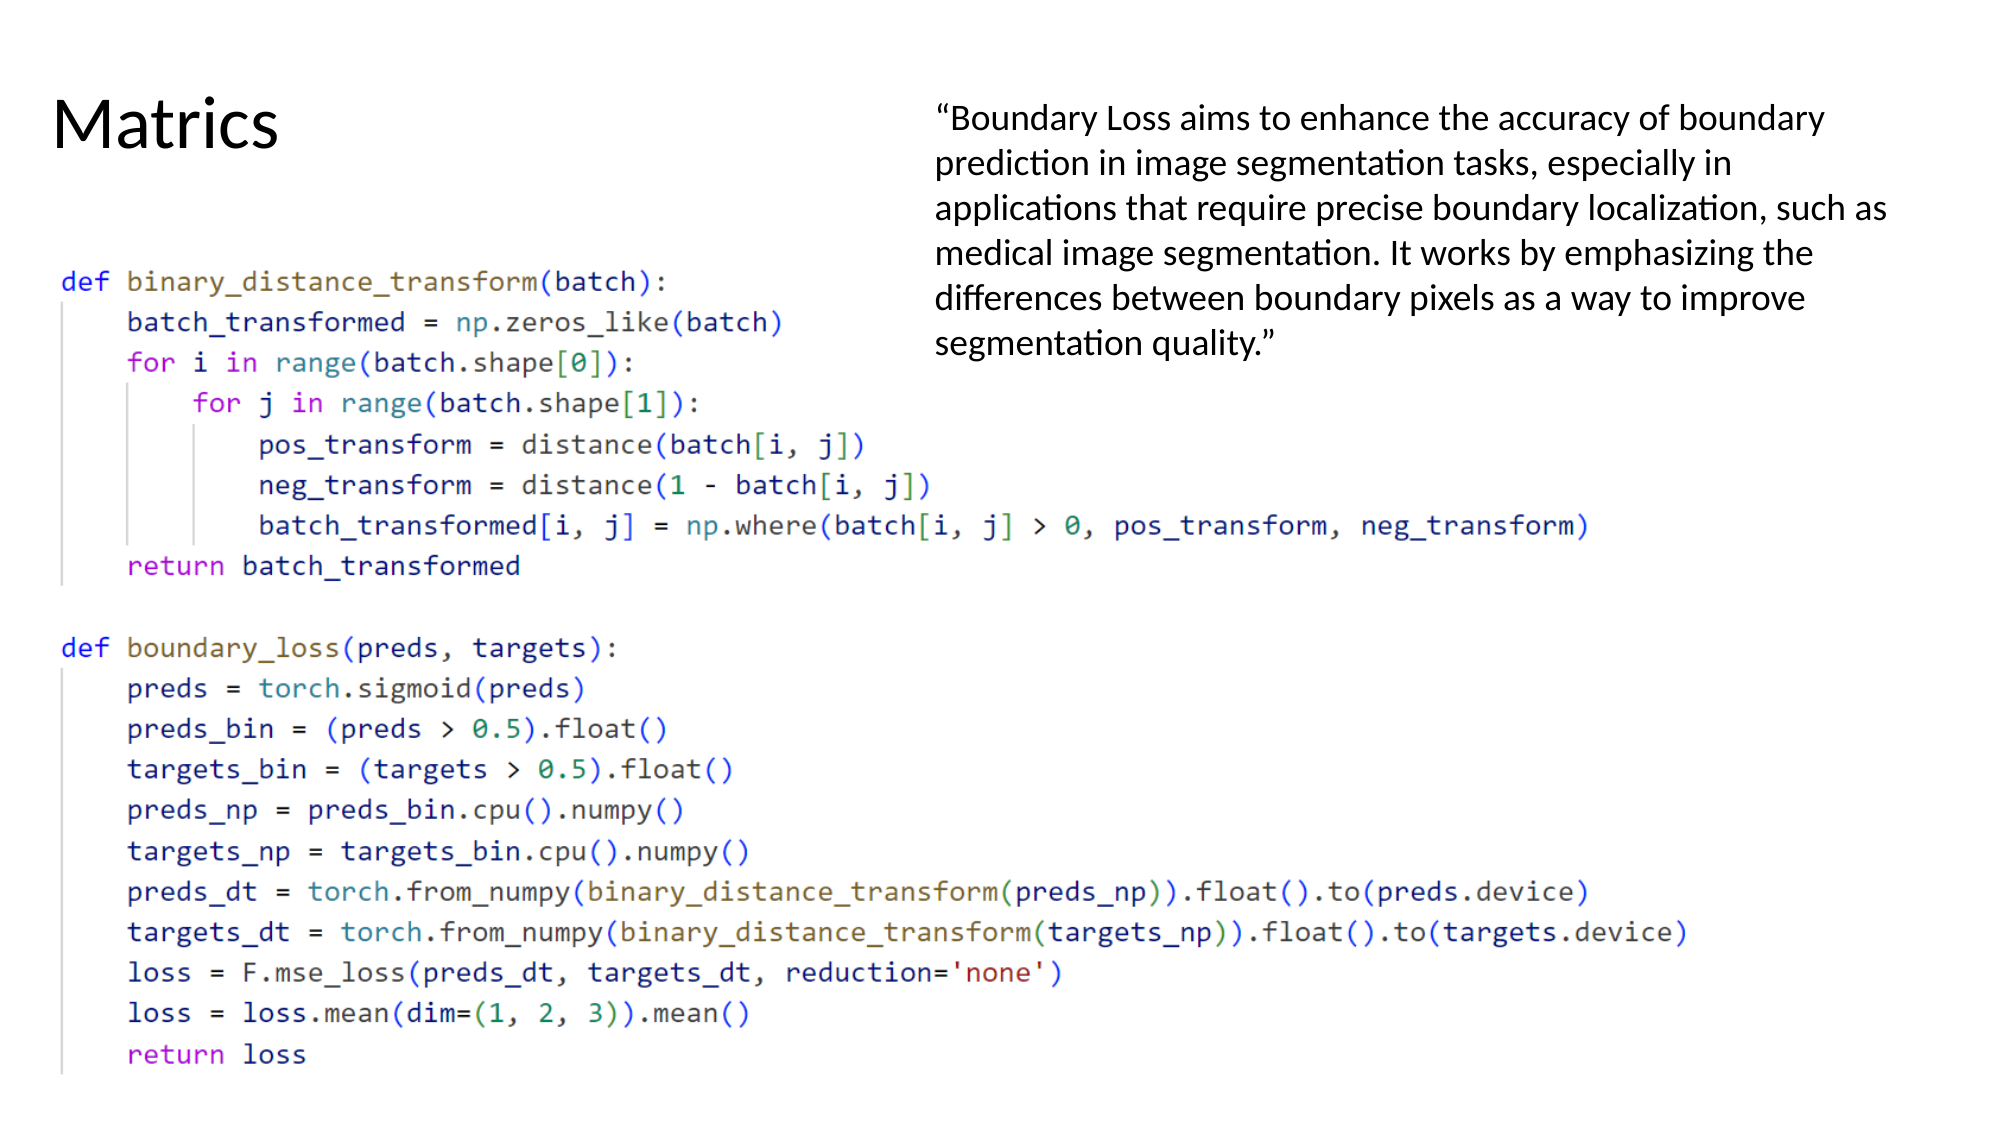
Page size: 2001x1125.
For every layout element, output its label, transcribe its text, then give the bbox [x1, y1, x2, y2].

picture [24, 247, 1704, 1084]
text_box Matrics [36, 66, 1072, 172]
text_box “Boundary Loss aims to enhance the accuracy of boundary prediction in image segmentation tasks, especially in applications that require precise boundary localization, such as medical image segmentation. It works by emphasizing the differences between boundary pixels as a way to improve segmentation quality.” [919, 85, 1905, 371]
